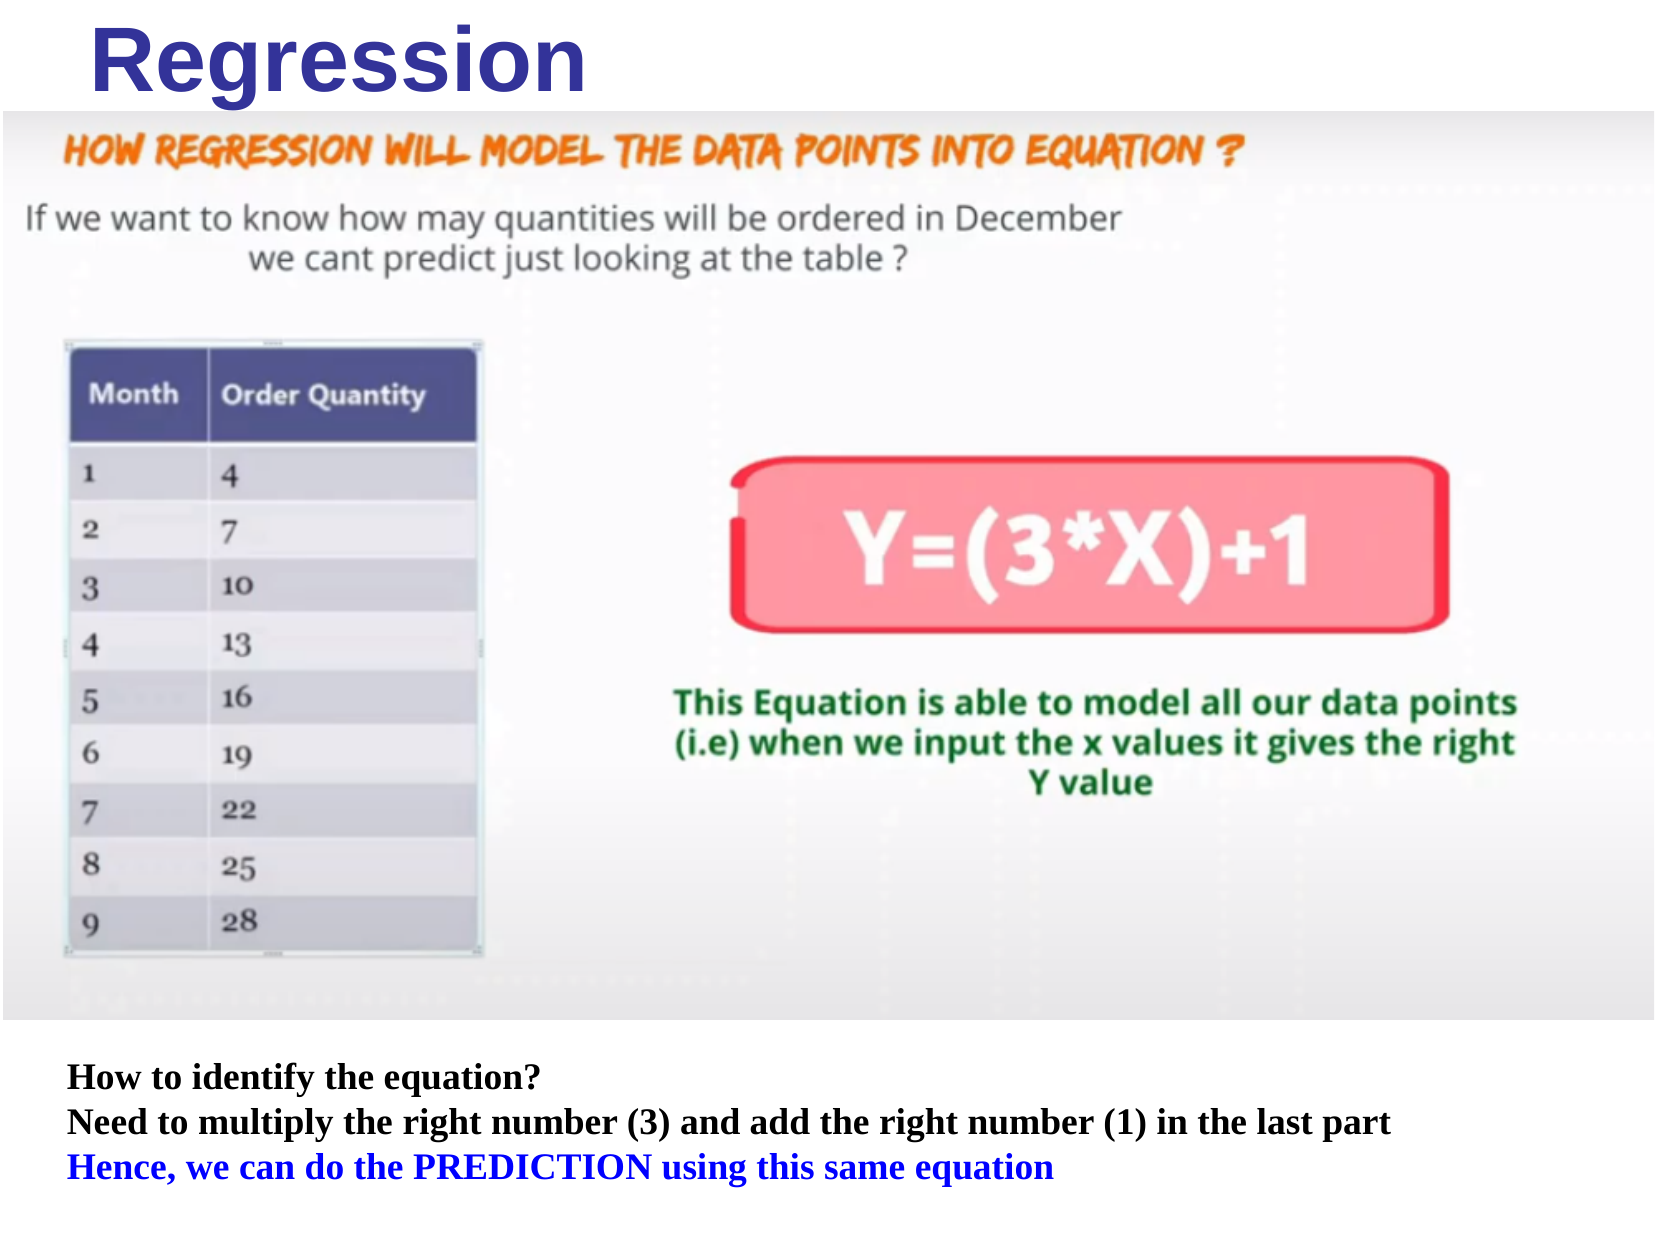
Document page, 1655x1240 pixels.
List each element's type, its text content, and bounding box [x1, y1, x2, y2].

text_box How to identify the equation? Need to multiply the right number (3) and add the right number (1) in the last part Hence, we can do the PREDICTION using this same equation [52, 1044, 1515, 1195]
title Regression [89, 0, 1369, 109]
picture [3, 110, 1655, 1020]
